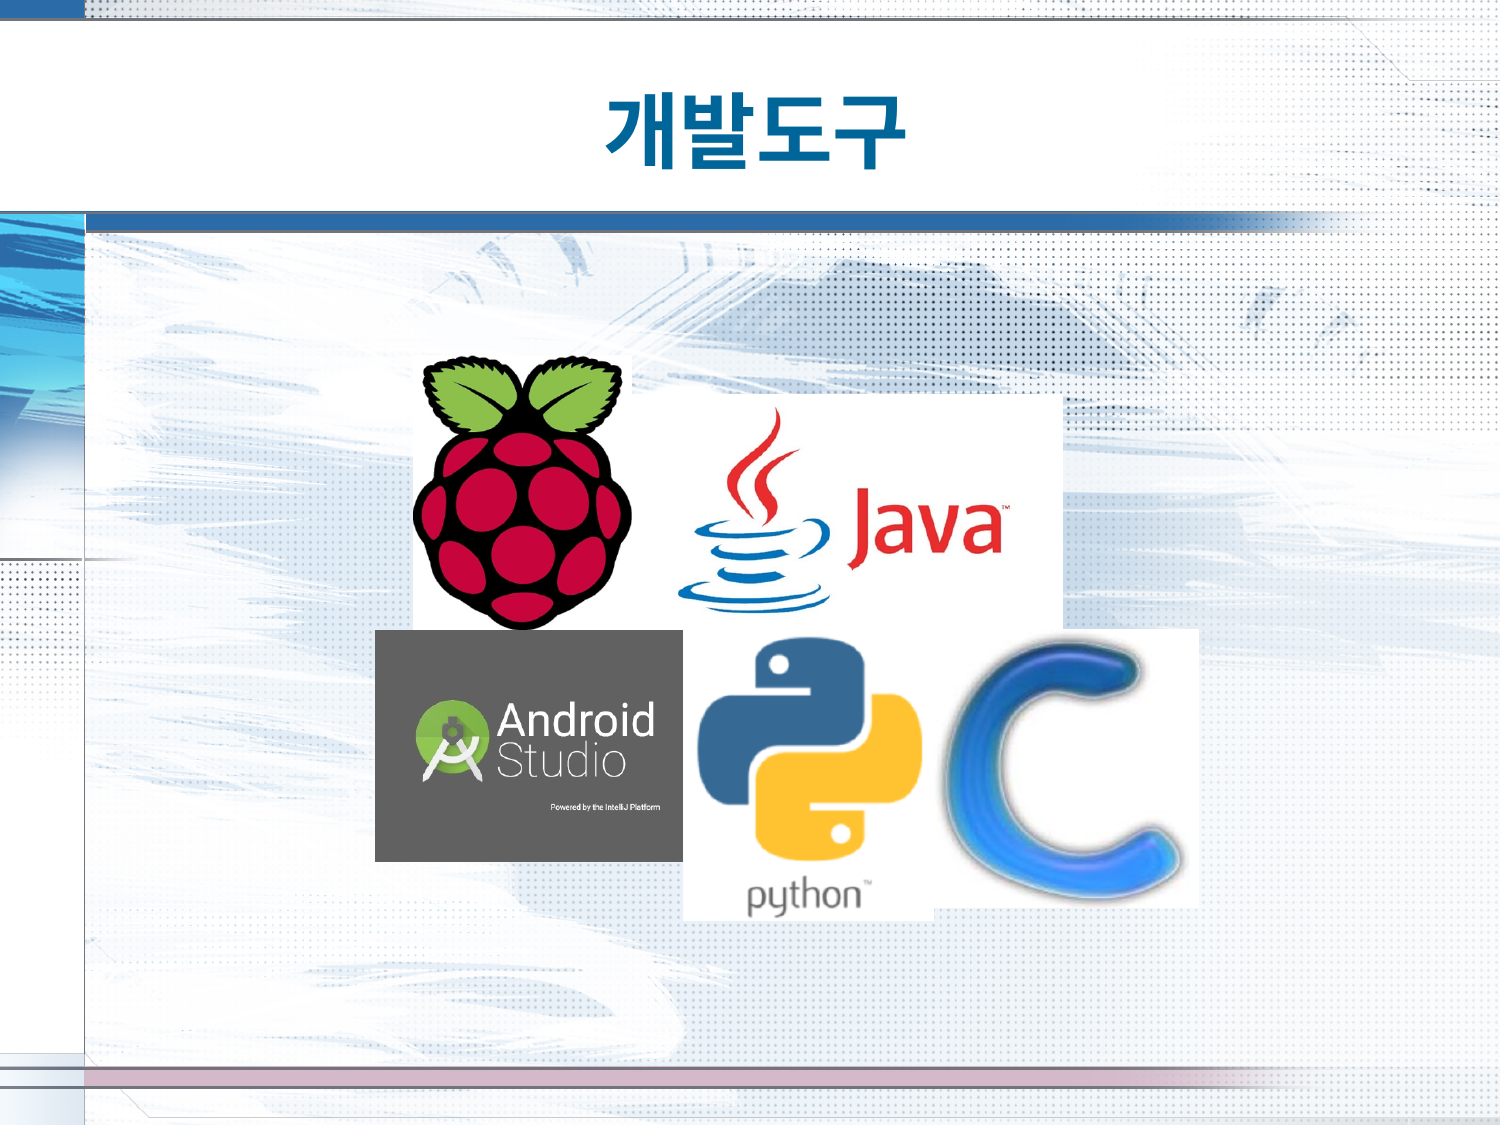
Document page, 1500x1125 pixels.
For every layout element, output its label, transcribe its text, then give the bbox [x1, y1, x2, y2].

title 개발도구 [87, 44, 1426, 213]
picture [0, 0, 1500, 1125]
